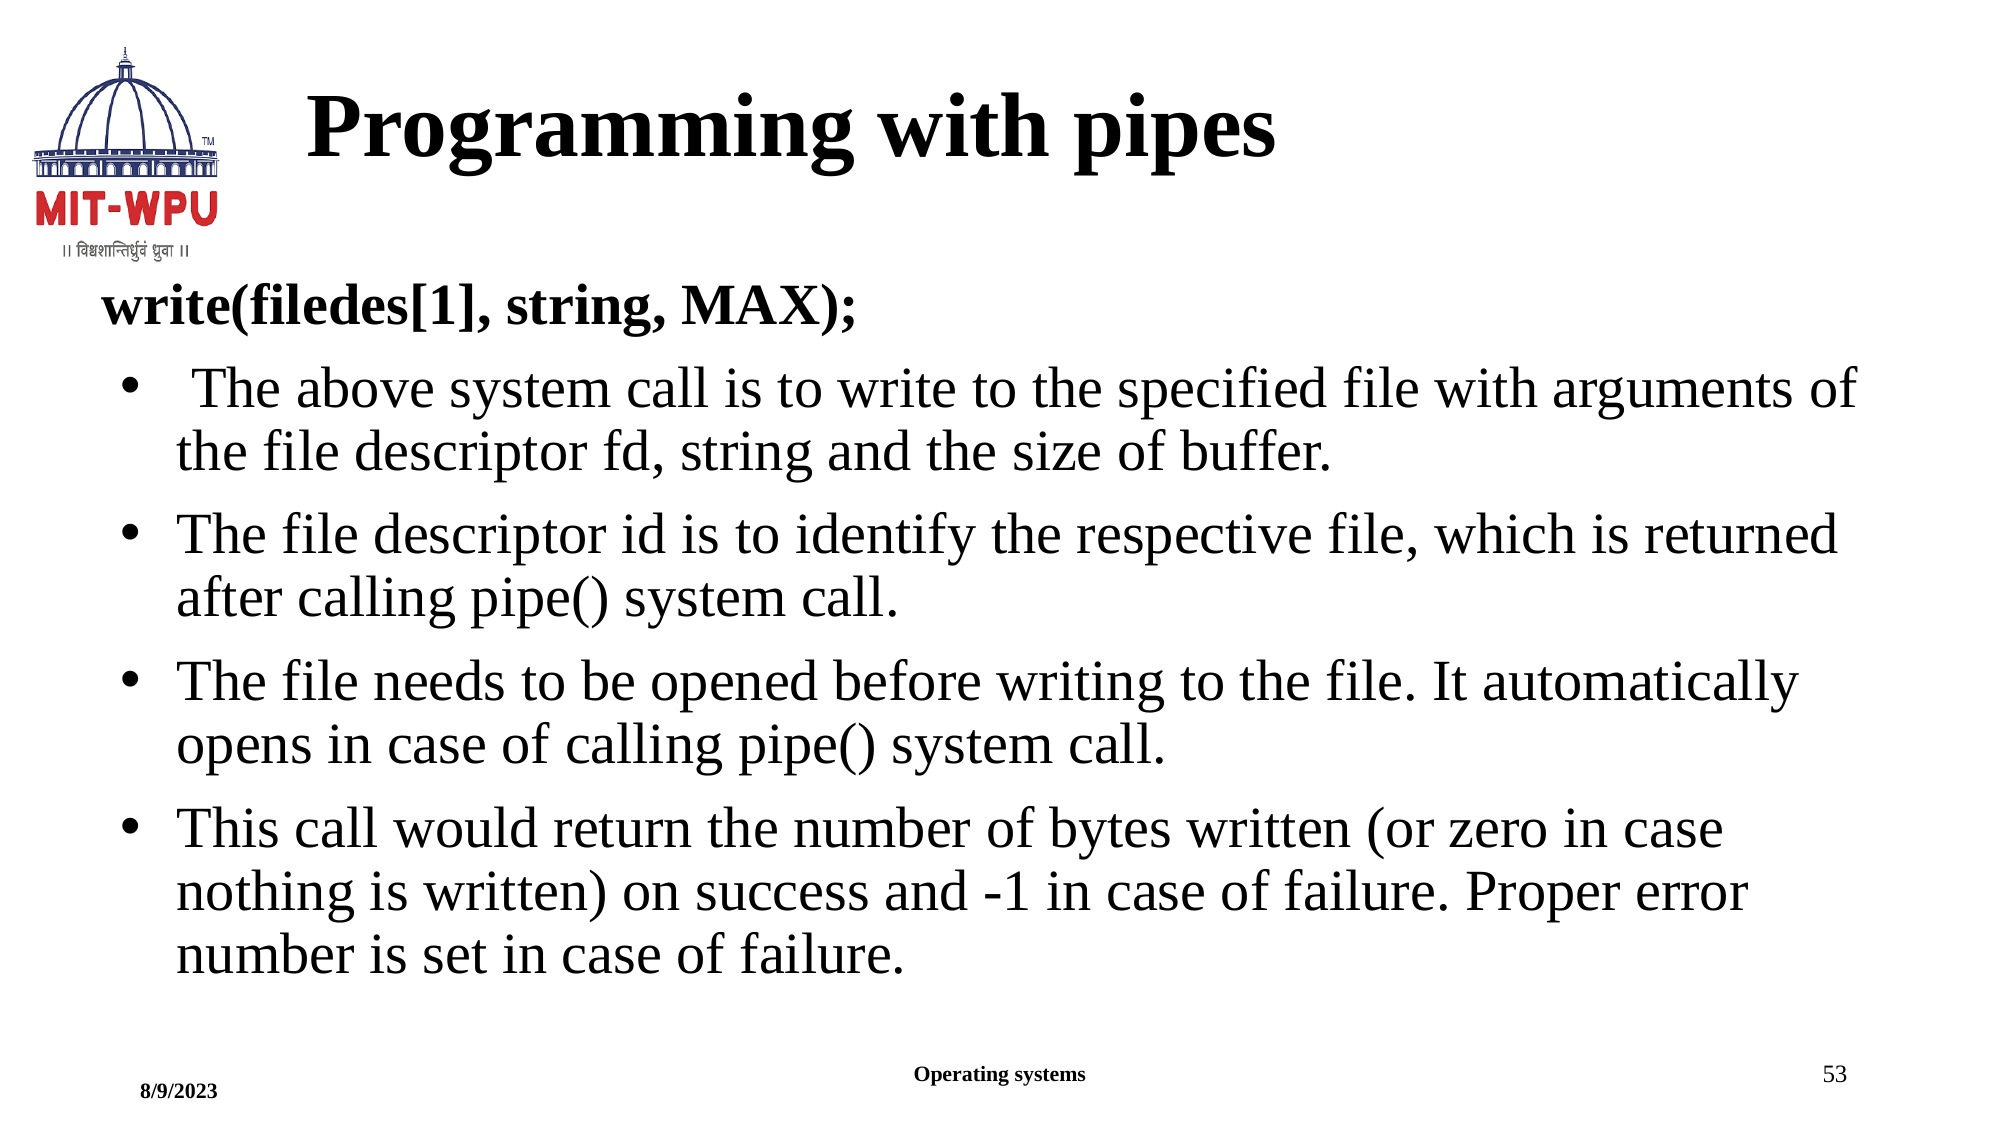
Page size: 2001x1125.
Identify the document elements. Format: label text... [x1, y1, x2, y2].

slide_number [125, 1059, 575, 1120]
list write(filedes[1], string, MAX); The above system call is to write to the specified file with arguments of the file descriptor fd, string and the size of buffer. The file descriptor id is to identify the respective file, which is returned after calling pipe() system call. The file needs to be opened before writing to the file. It automatically opens in case of calling pipe() system call. This call would return the number of bytes written (or zero in case nothing is written) on success and -1 in case of failure. Proper error number is set in case of failure. [101, 266, 1863, 1057]
picture [31, 46, 241, 263]
slide_number 53 [1412, 1057, 1863, 1103]
footer Operating systems [662, 1057, 1338, 1103]
title Programming with pipes [291, 47, 1830, 206]
